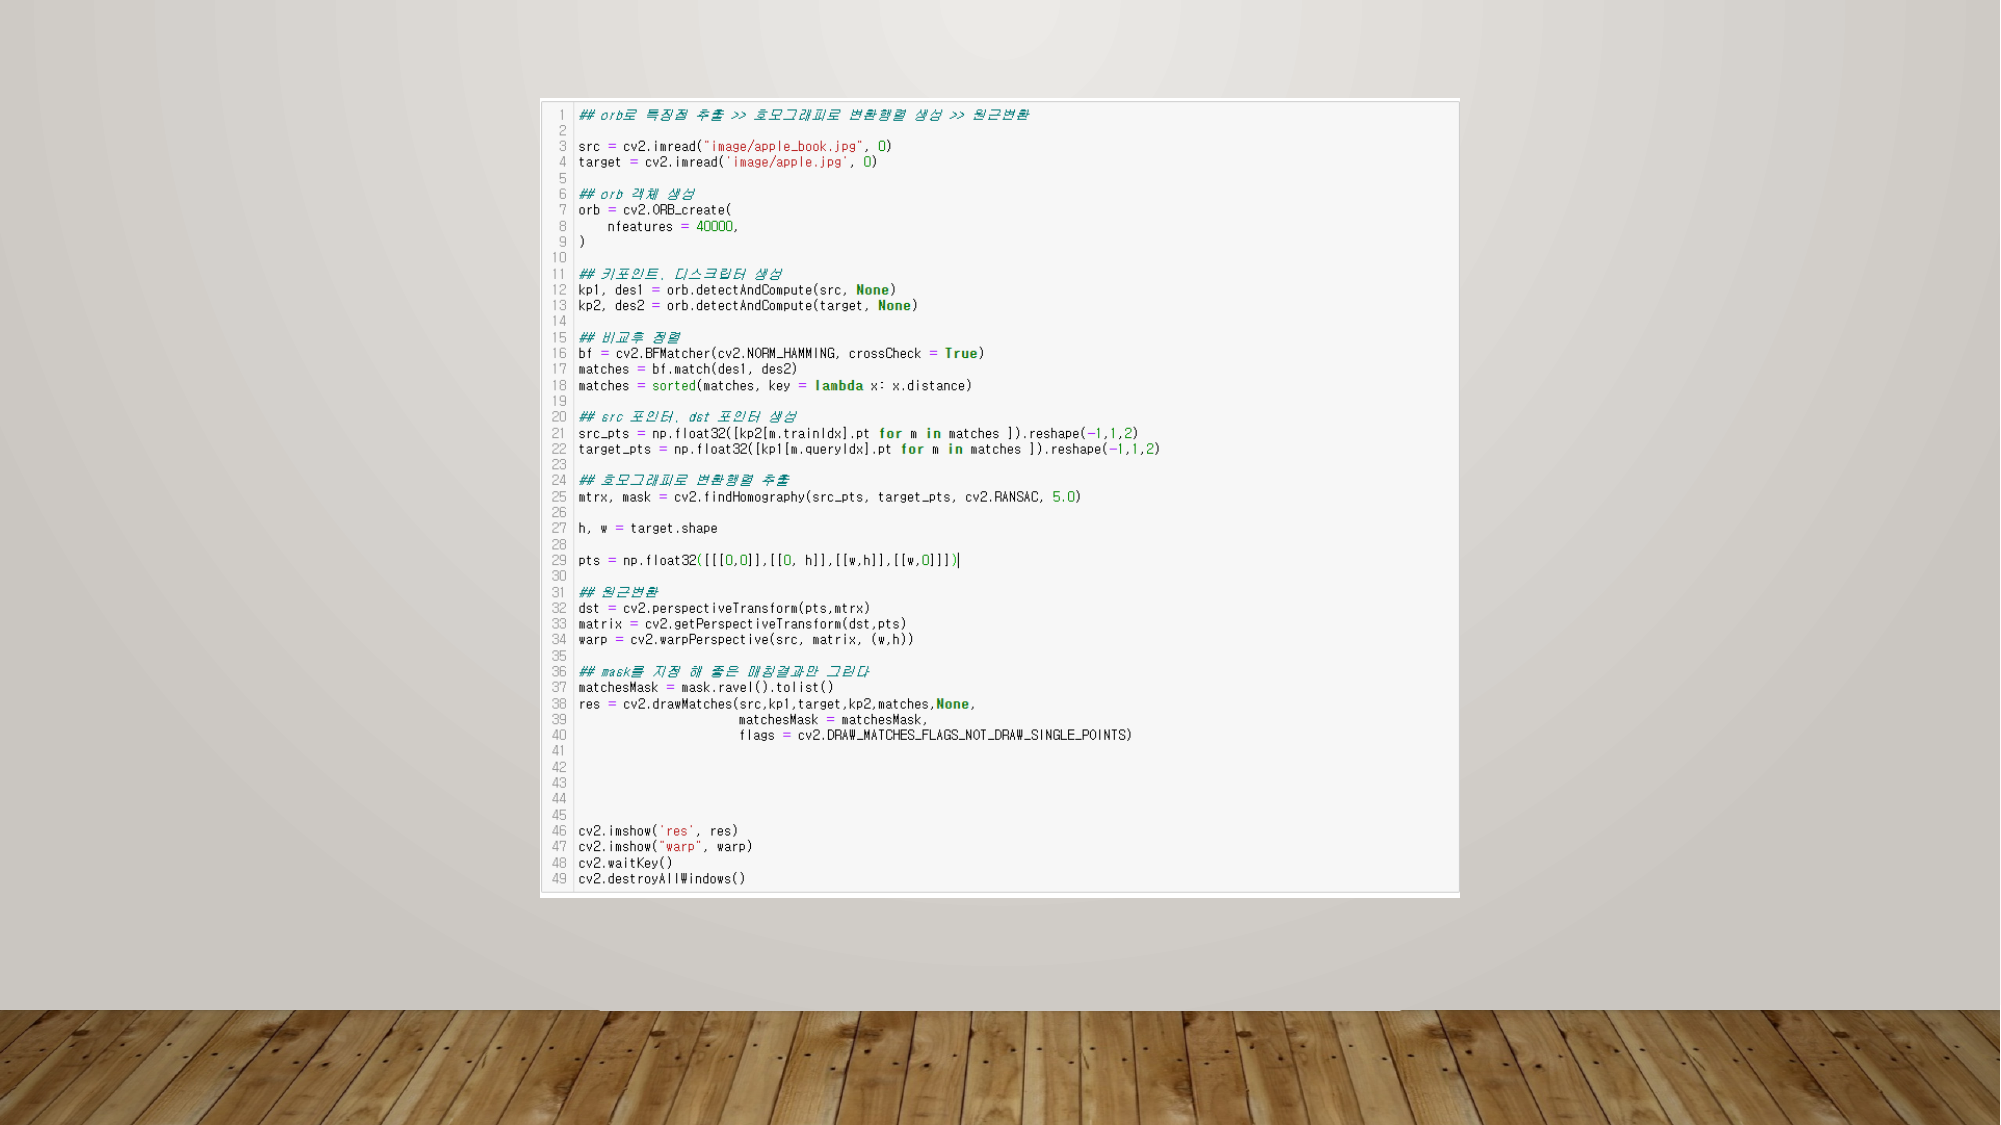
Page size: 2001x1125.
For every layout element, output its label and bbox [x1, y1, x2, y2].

picture [0, 1012, 2000, 1125]
text_box [0, 0, 2000, 1012]
picture [540, 98, 1460, 898]
